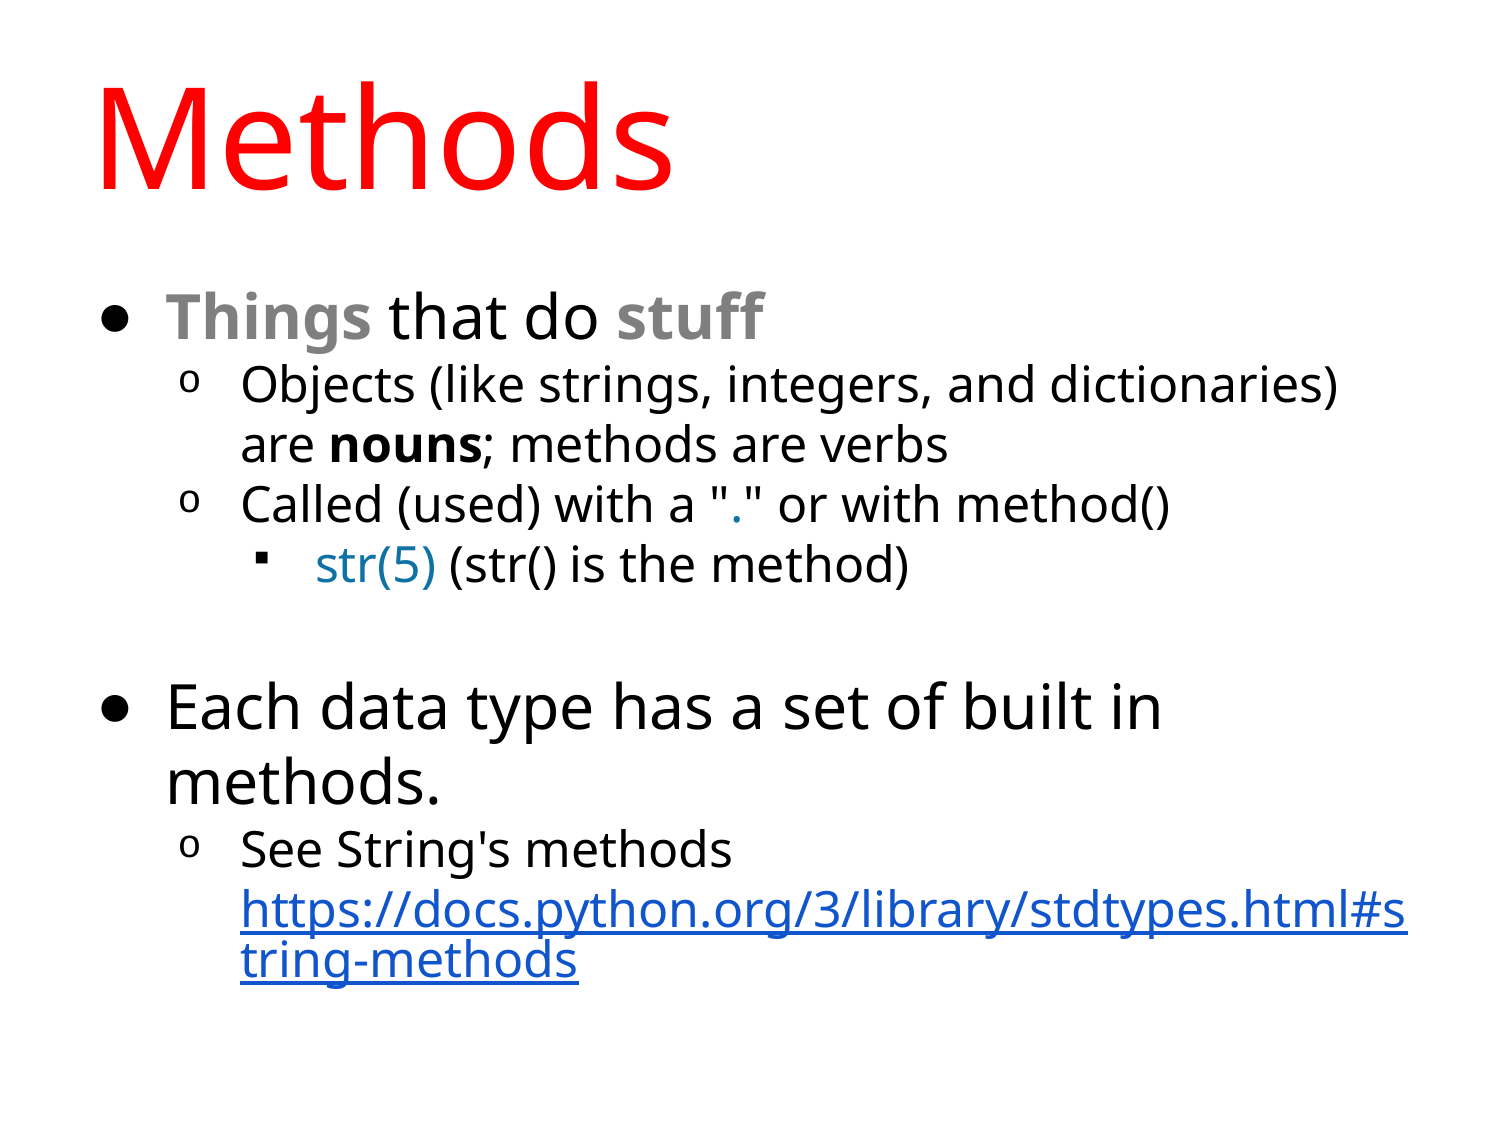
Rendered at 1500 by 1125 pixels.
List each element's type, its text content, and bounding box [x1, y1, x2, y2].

list Things that do stuff Objects (like strings, integers, and dictionaries) are nouns; methods are verbs Called (used) with a "." or with method() str(5) (str() is the method) Each data type has a set of built in methods. See String's methods https://docs.python.org/3/library/stdtypes.html#string-methods [75, 262, 1425, 1078]
title Methods [75, 45, 1425, 233]
